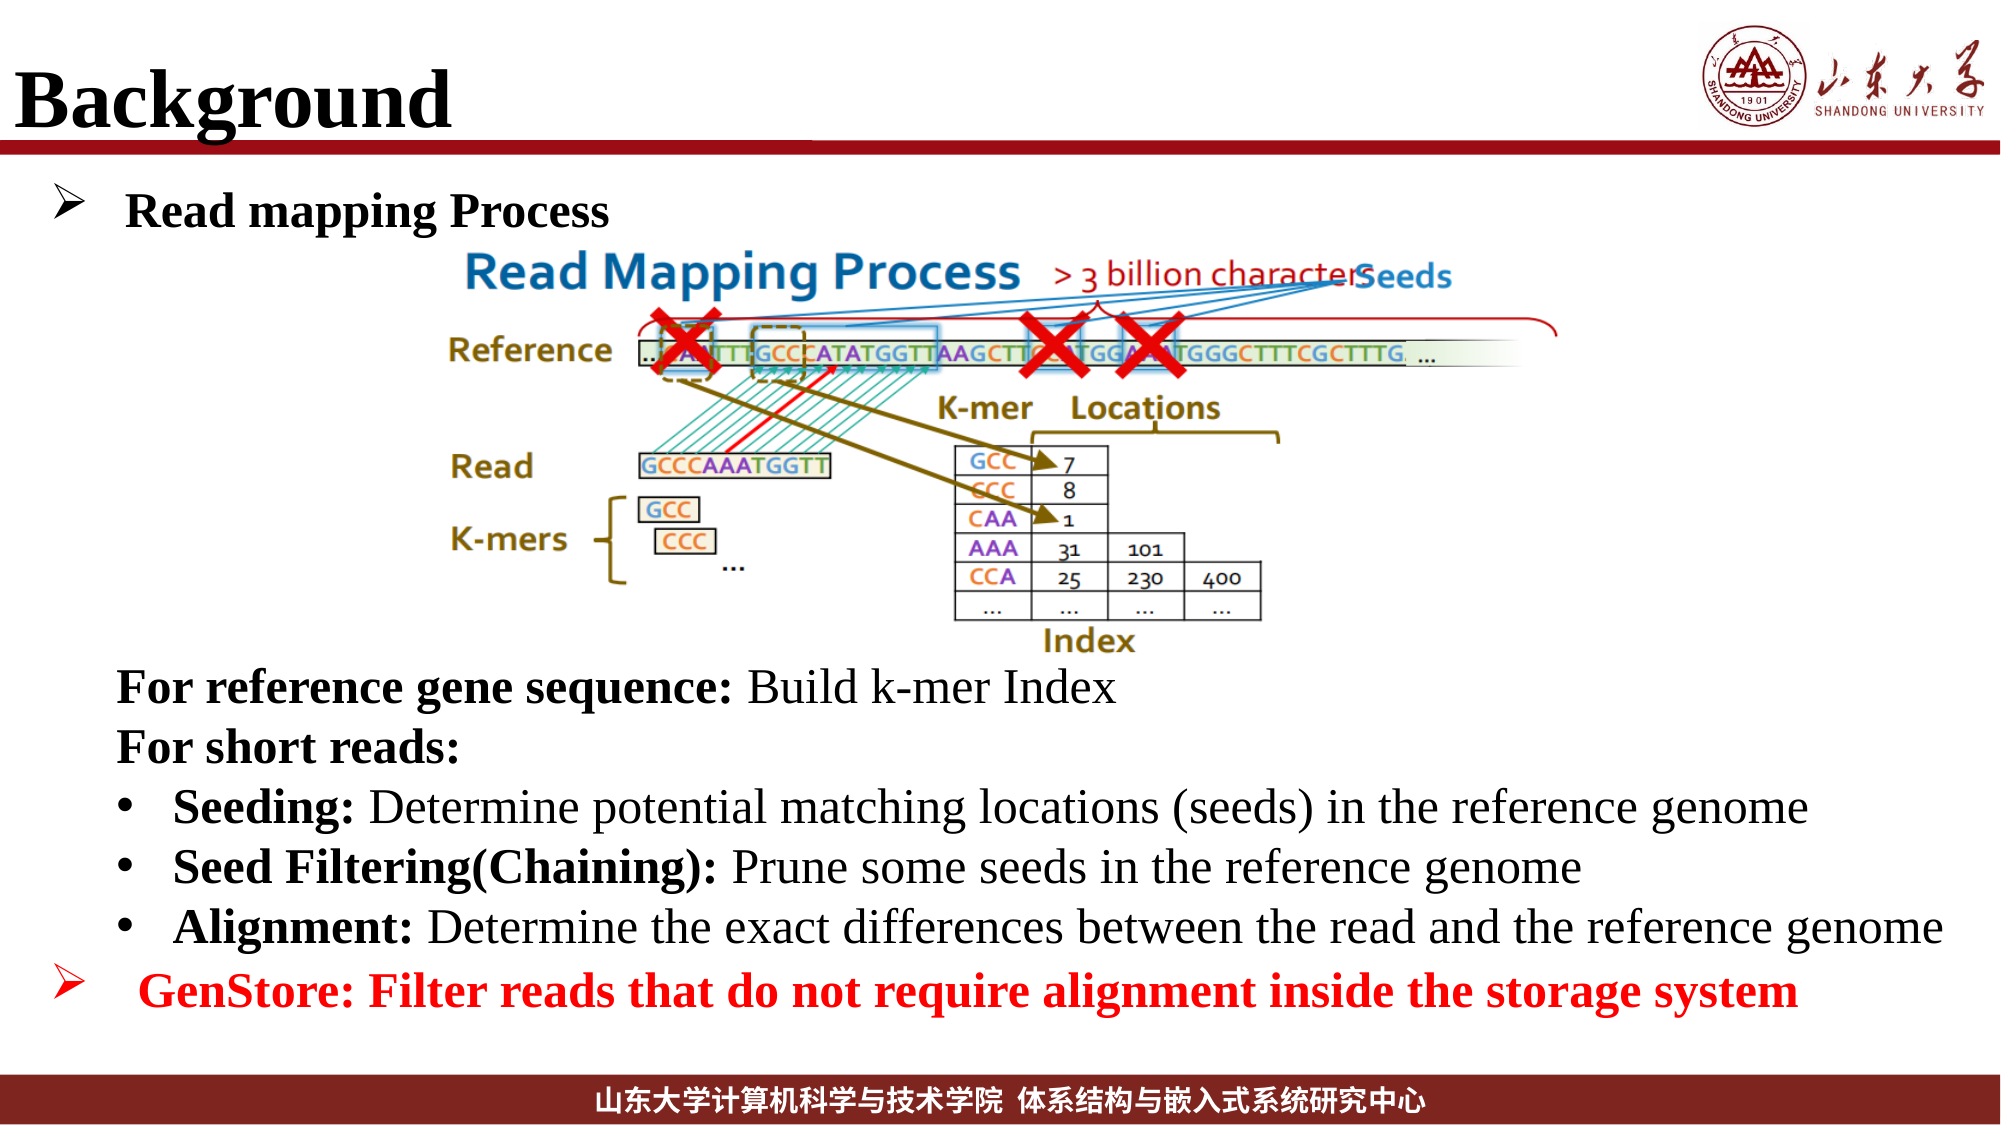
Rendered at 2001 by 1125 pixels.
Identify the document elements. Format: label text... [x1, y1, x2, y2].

title Background [0, 48, 1575, 161]
text_box Read mapping Process GenStore: Filter reads that do not require alignment inside the storage system [35, 170, 2000, 1026]
text_box For reference gene sequence: Build k-mer Index For short reads: Seeding: Determine potential matching locations (seeds) in the reference genome Seed Filtering(Chaining): Prune some seeds in the reference genome Alignment: Determine the exact differences between the read and the reference genome [101, 646, 2000, 962]
picture [439, 239, 1561, 660]
picture [1698, 21, 1985, 130]
